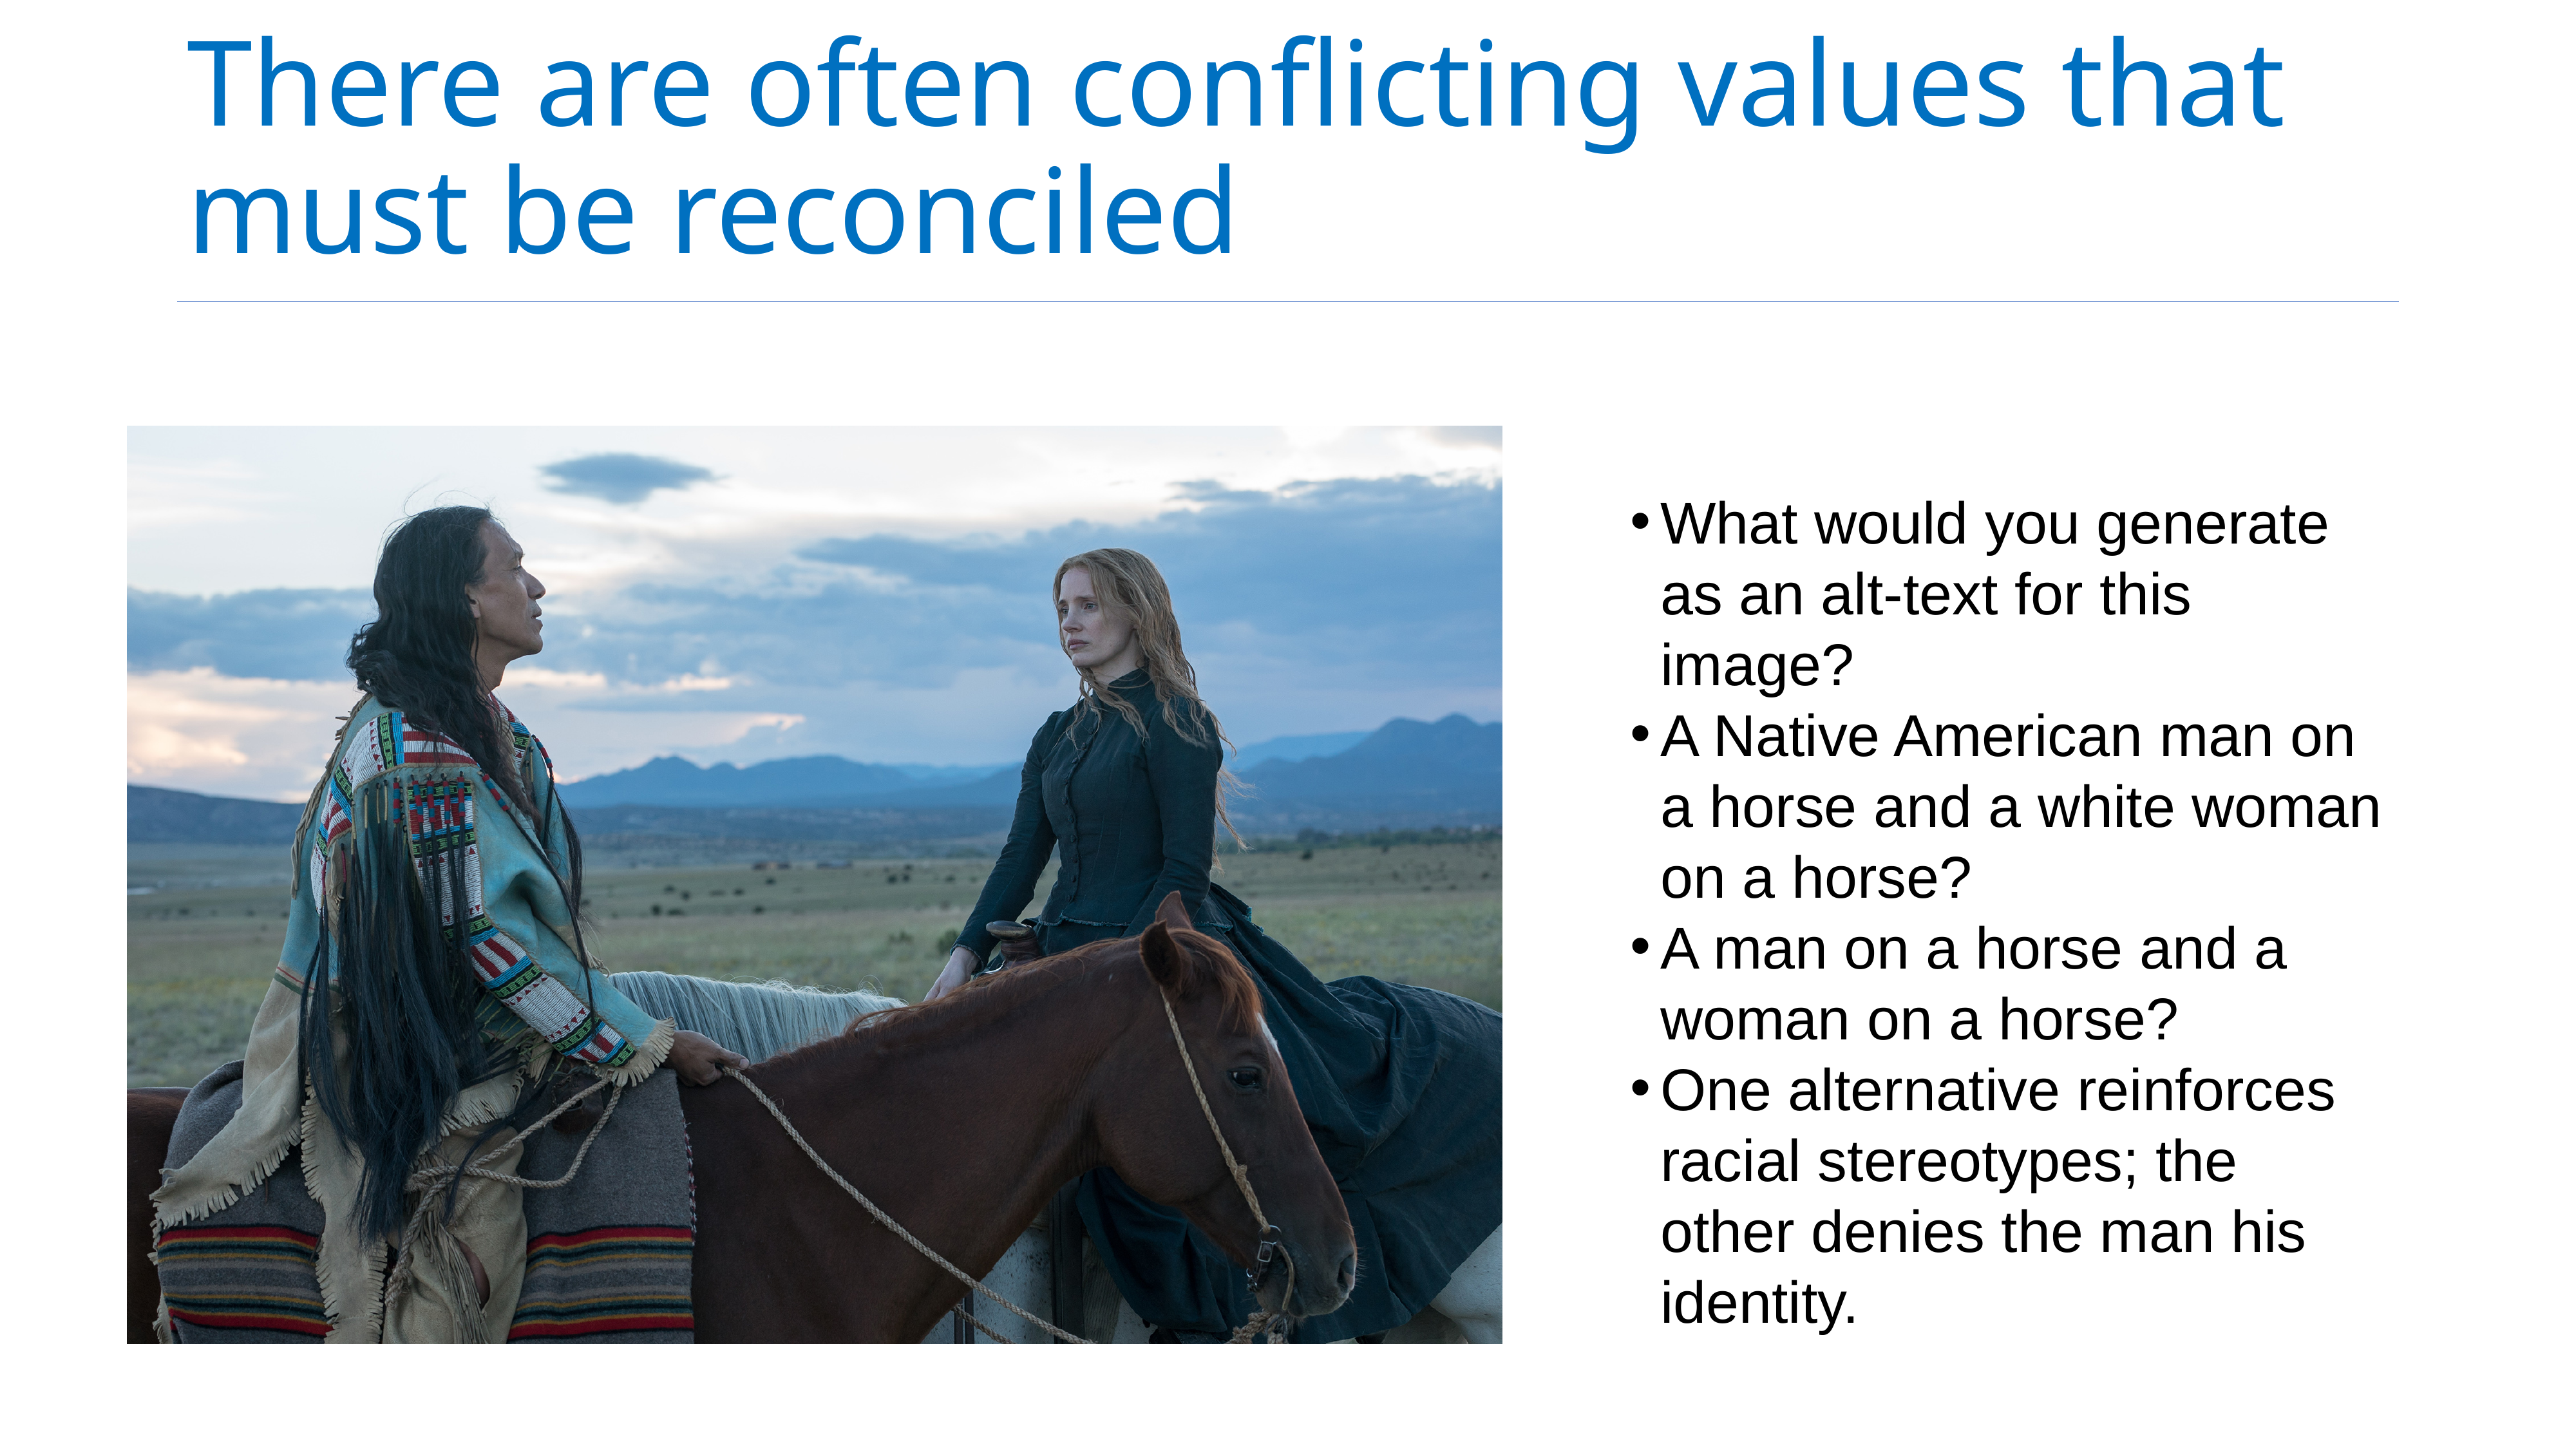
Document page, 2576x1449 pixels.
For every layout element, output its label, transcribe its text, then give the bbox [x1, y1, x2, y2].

text_box What would you generate as an alt-text for this image? A Native American man on a horse and a white woman on a horse? A man on a horse and a woman on a horse? One alternative reinforces racial stereotypes; the other denies the man his identity. [1620, 480, 2399, 1340]
title There are often conflicting values that must be reconciled [177, 3, 2399, 284]
picture [127, 426, 1502, 1344]
